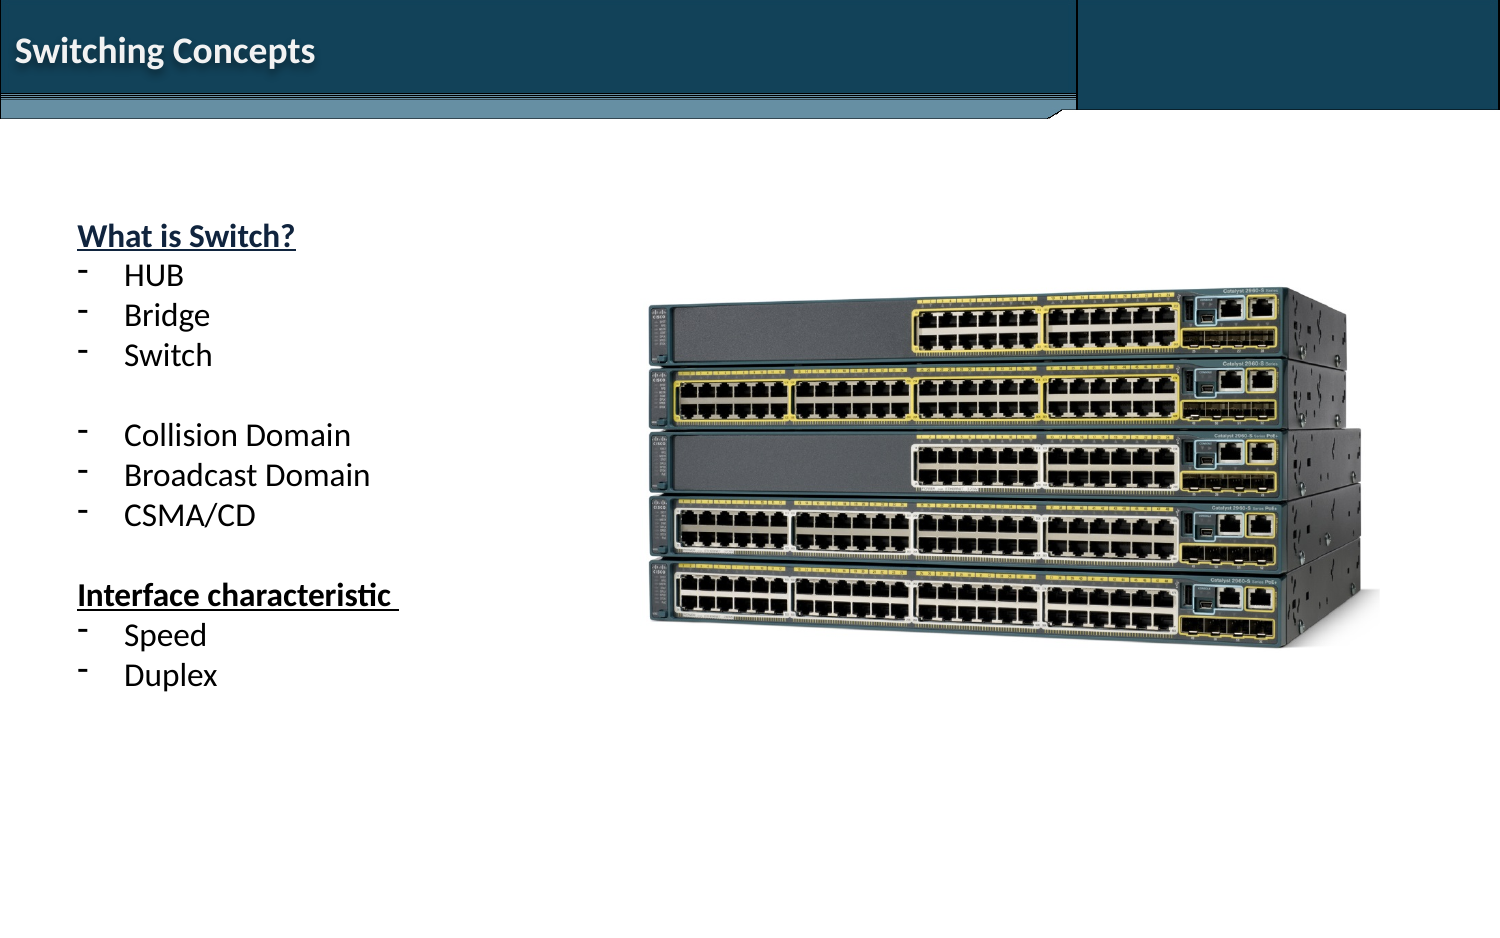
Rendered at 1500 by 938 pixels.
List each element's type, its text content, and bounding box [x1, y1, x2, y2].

picture [629, 167, 1380, 768]
text_box What is Switch? HUB Bridge Switch Collision Domain Broadcast Domain CSMA/CD Interface characteristic Speed Duplex [62, 206, 623, 741]
picture [0, 0, 1500, 119]
